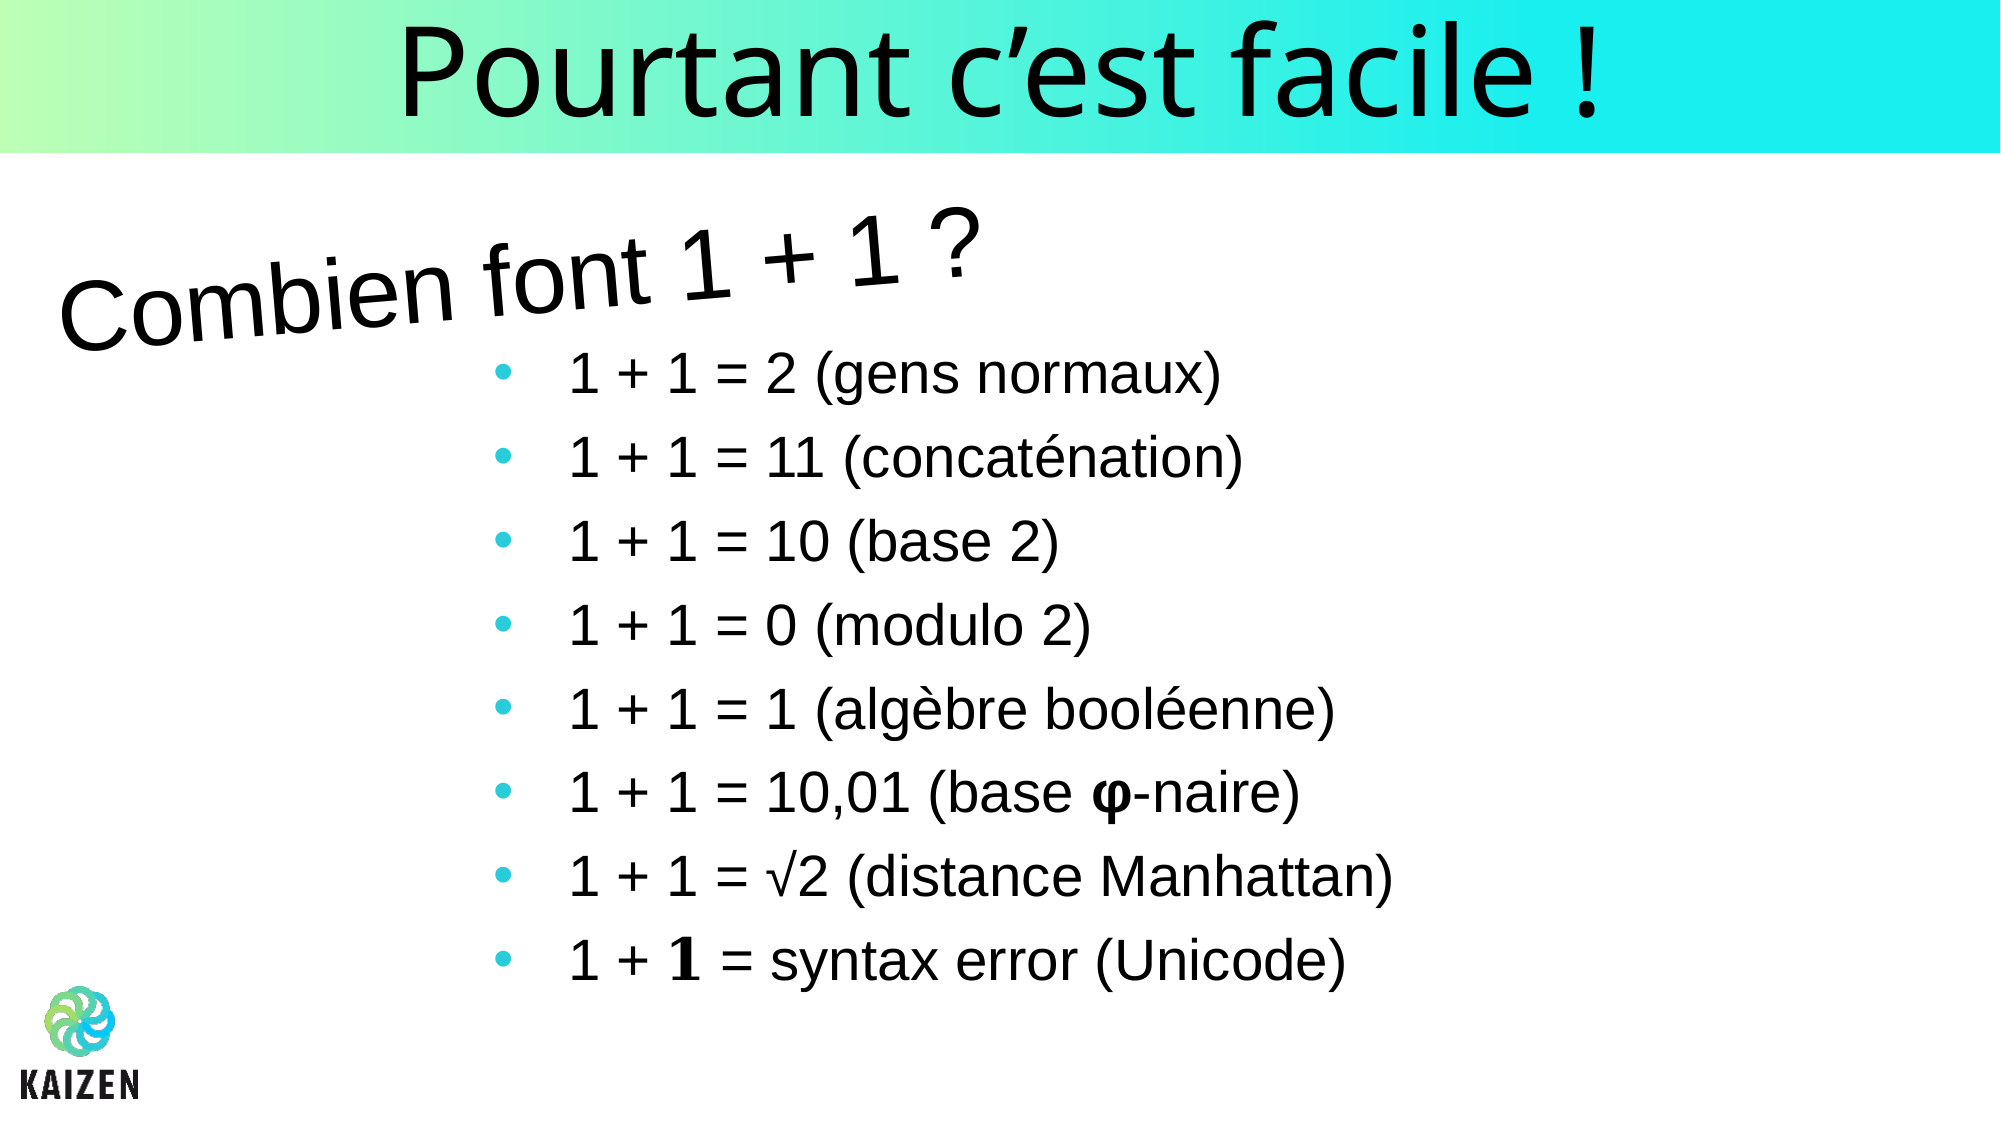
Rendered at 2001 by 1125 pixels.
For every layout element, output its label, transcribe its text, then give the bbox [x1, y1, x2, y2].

list 1 + 1 = 2 (gens normaux) 1 + 1 = 11 (concaténation) 1 + 1 = 10 (base 2) 1 + 1 = 0 (modulo 2) 1 + 1 = 1 (algèbre booléenne) 1 + 1 = 10,01 (base φ-naire) 1 + 1 = √2 (distance Manhattan) 1 + 𝟏 = syntax error (Unicode) [478, 336, 1522, 998]
picture [21, 986, 138, 1099]
title Pourtant c’est facile ! [0, 29, 2000, 123]
text_box Combien font 1 + 1 ? [36, 166, 1005, 382]
